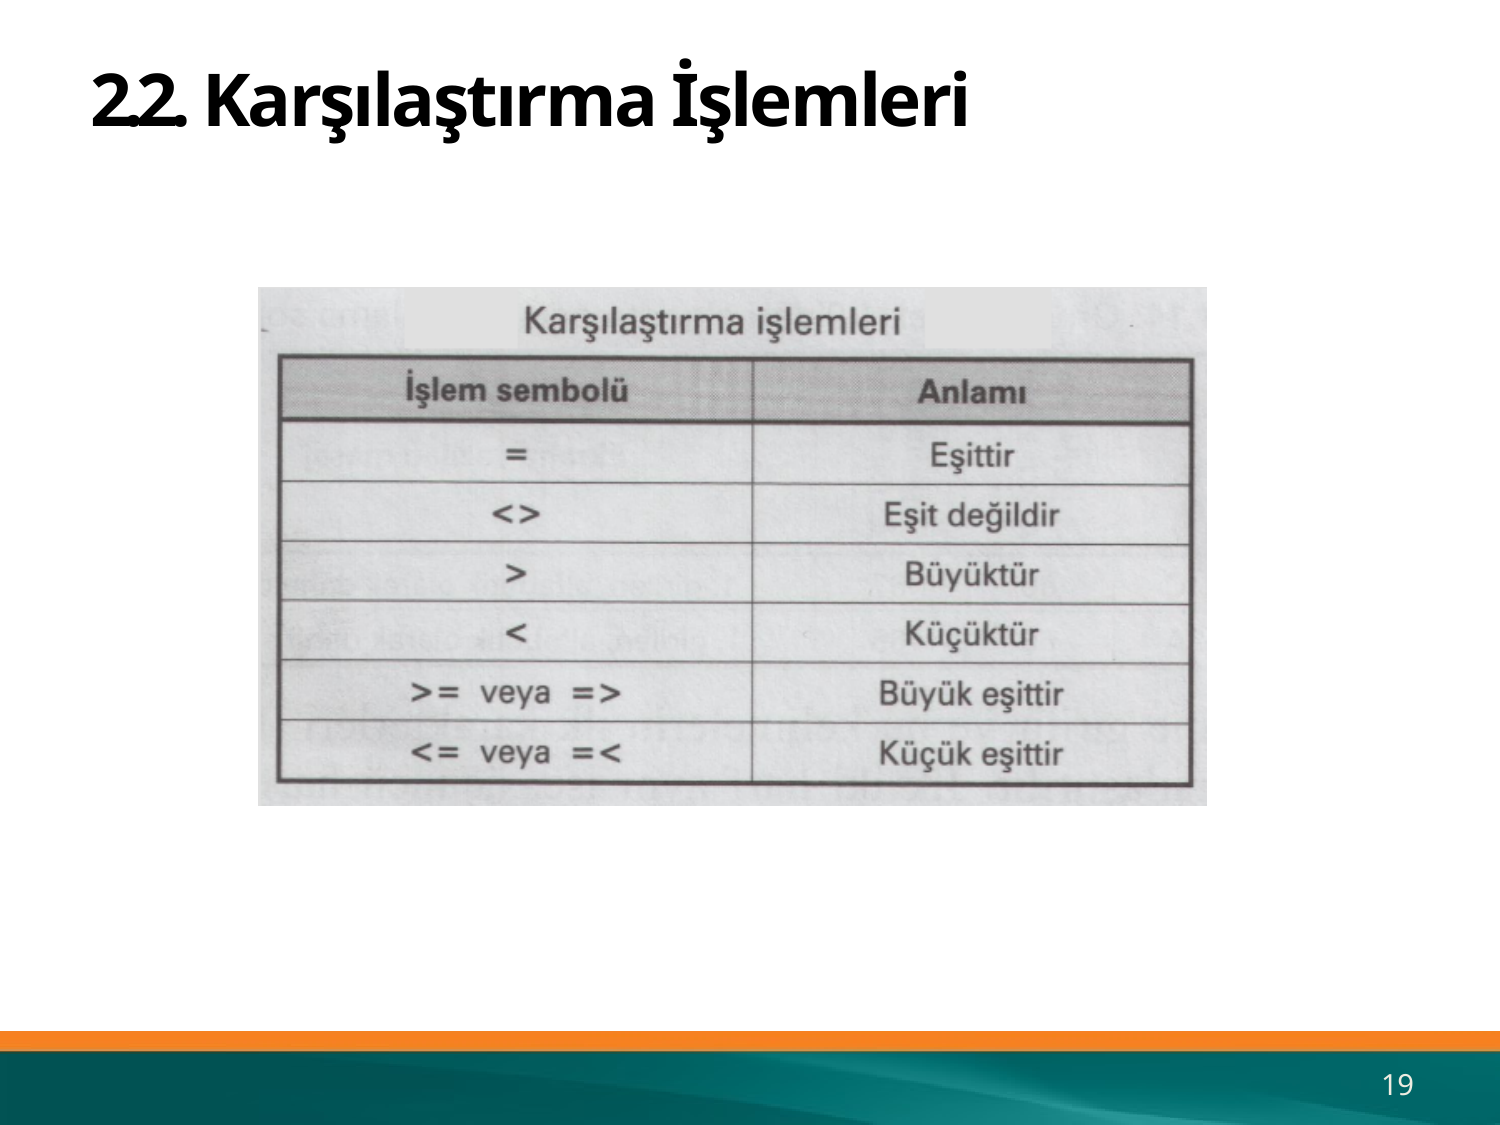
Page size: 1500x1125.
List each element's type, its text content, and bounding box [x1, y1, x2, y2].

picture [258, 287, 1207, 806]
title 2.2. Karşılaştırma İşlemleri [87, 51, 1378, 242]
slide_number 19 [1377, 1065, 1415, 1125]
picture [0, 1031, 1500, 1125]
